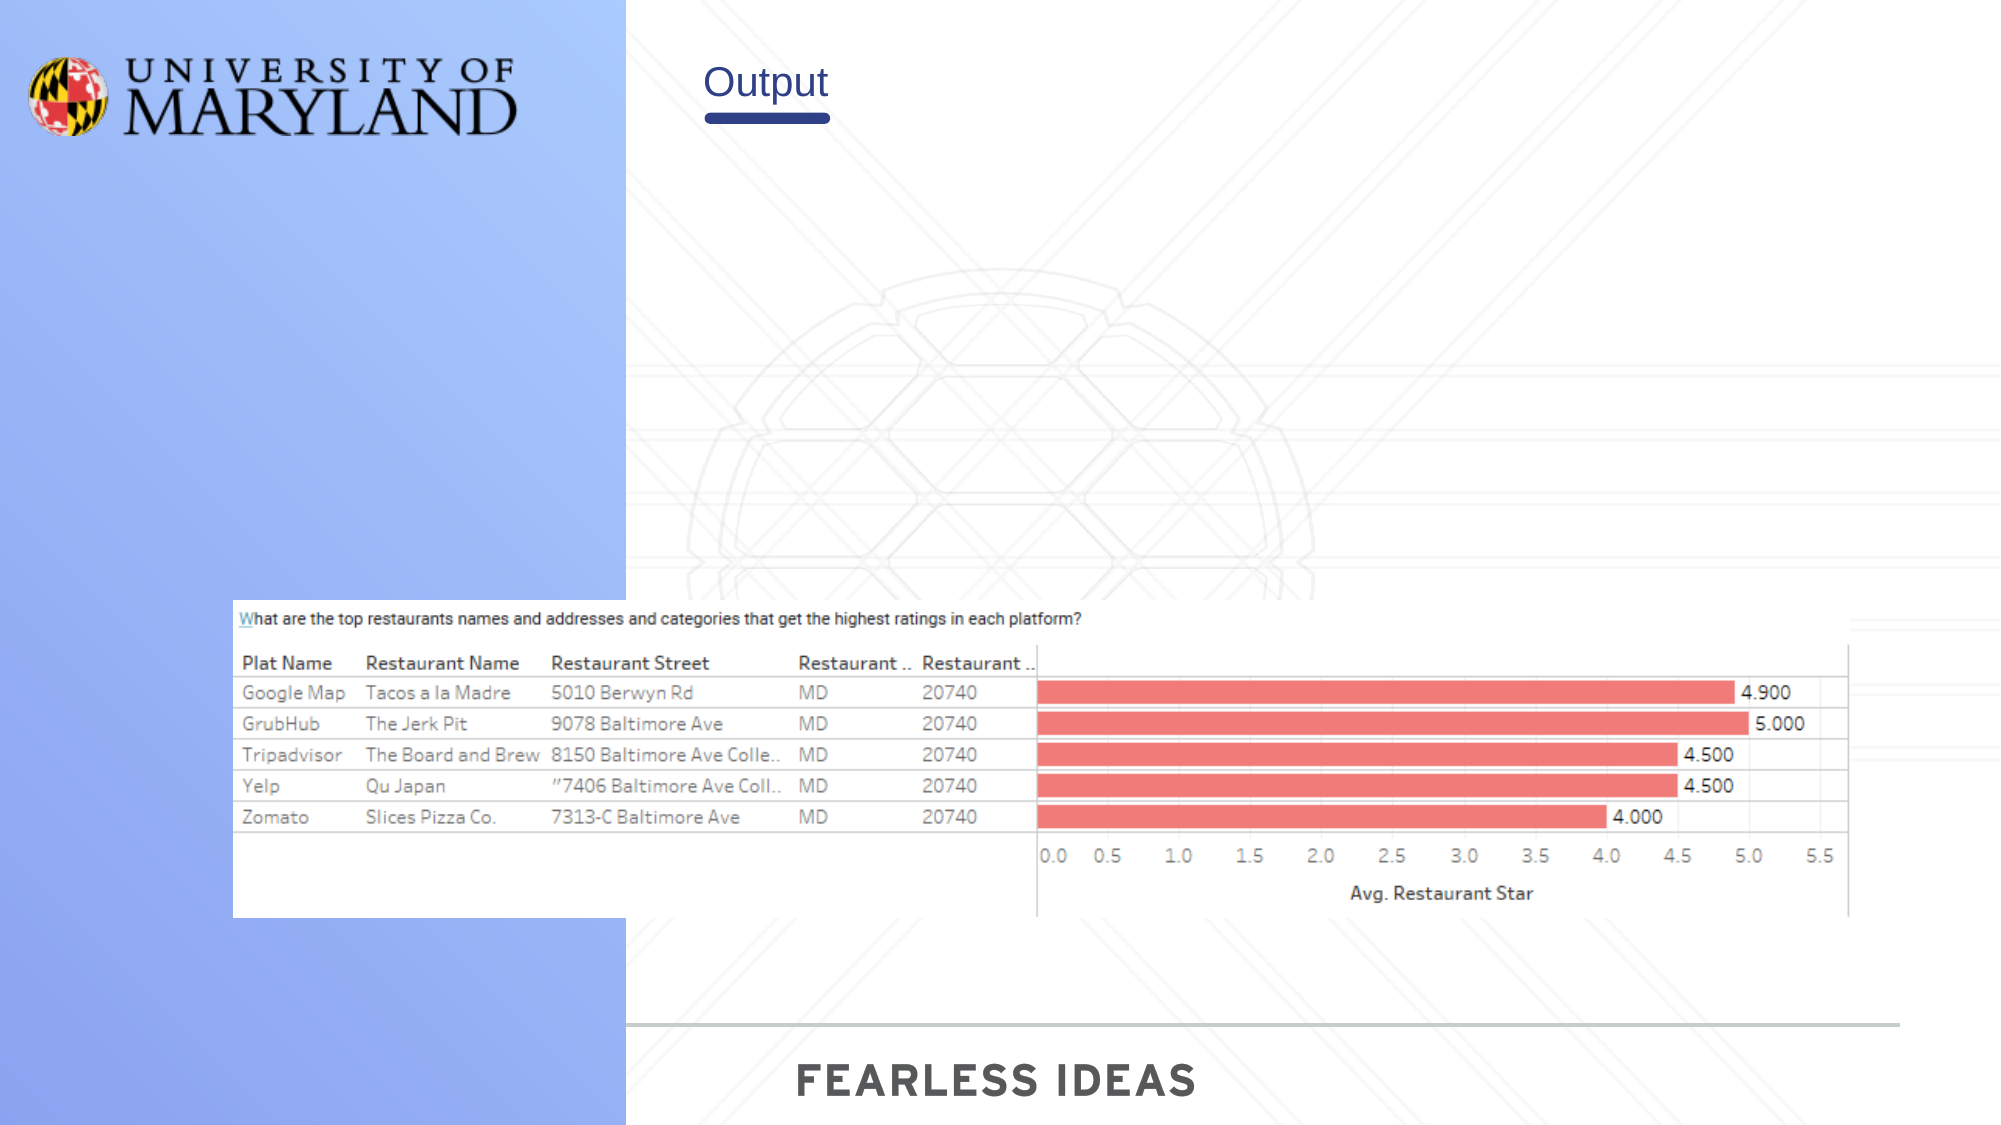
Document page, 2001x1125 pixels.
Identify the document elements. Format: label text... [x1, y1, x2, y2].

picture [232, 600, 1851, 918]
picture [27, 56, 519, 136]
text_box [0, 0, 626, 1125]
picture [783, 1049, 1209, 1111]
text_box Output [688, 47, 1738, 113]
text_box [704, 112, 831, 124]
